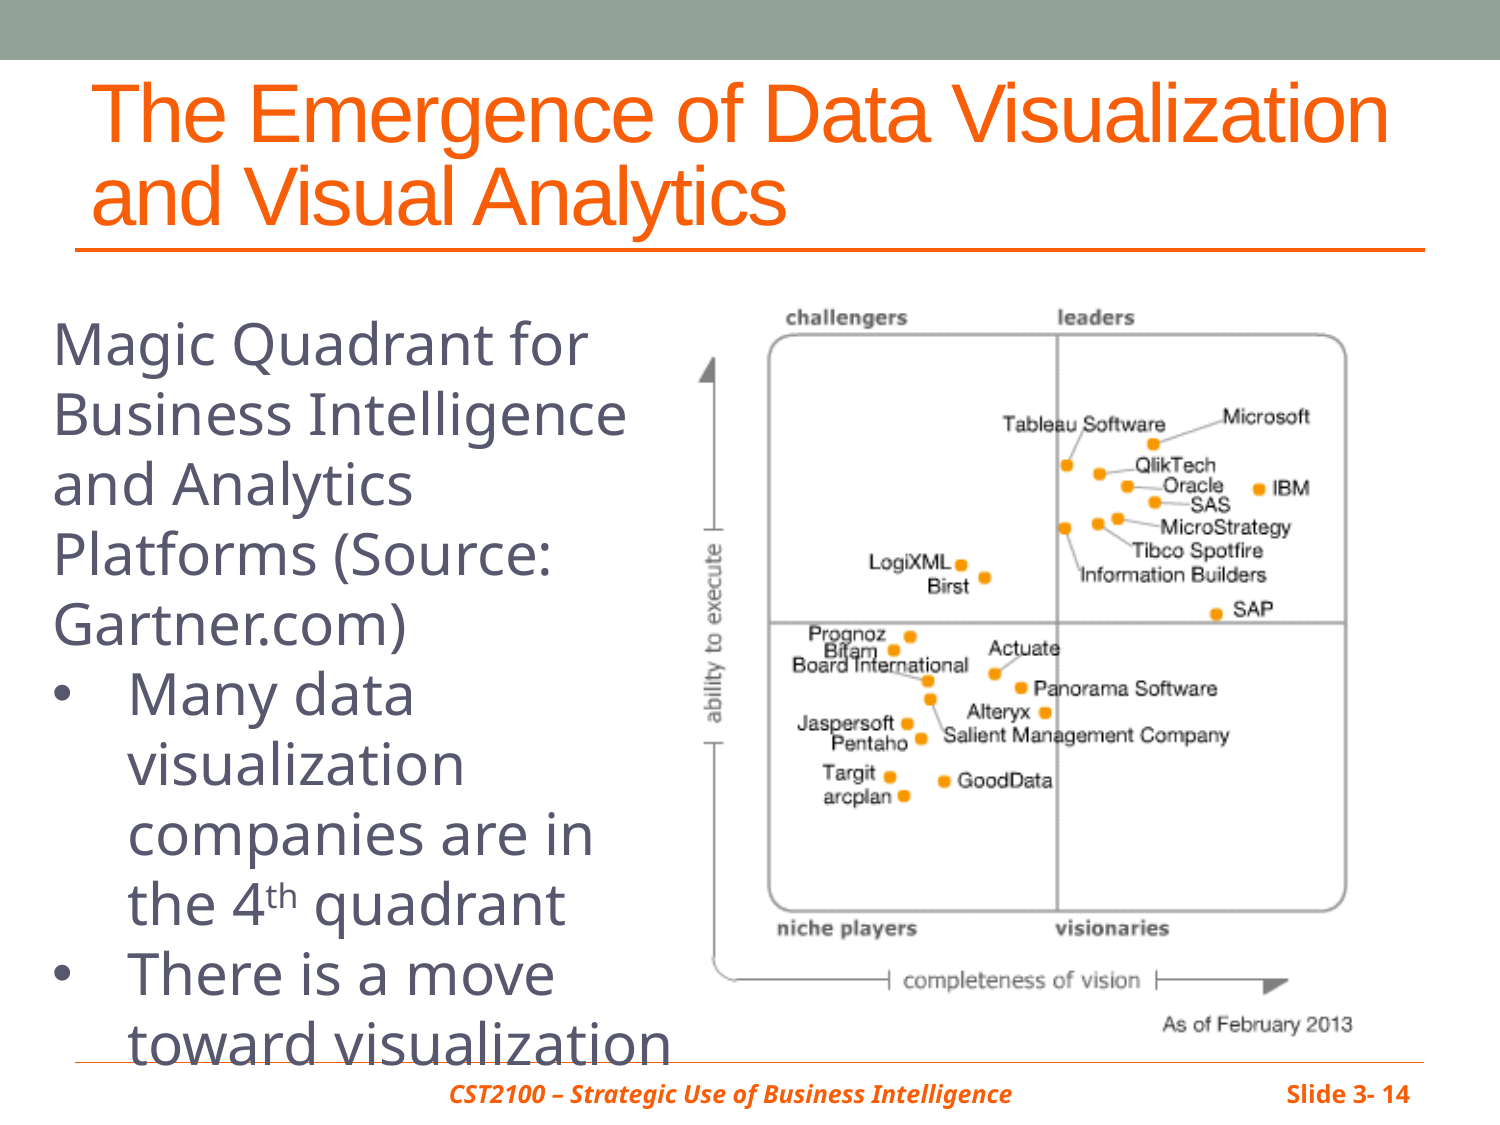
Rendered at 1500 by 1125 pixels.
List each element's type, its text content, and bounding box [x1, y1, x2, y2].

title The Emergence of Data Visualization and Visual Analytics [75, 60, 1425, 250]
picture [656, 262, 1426, 1051]
text_box Magic Quadrant for Business Intelligence and Analytics Platforms (Source: Gartner.com) Many data visualization companies are in the 4th quadrant There is a move toward visualization [37, 299, 700, 1125]
